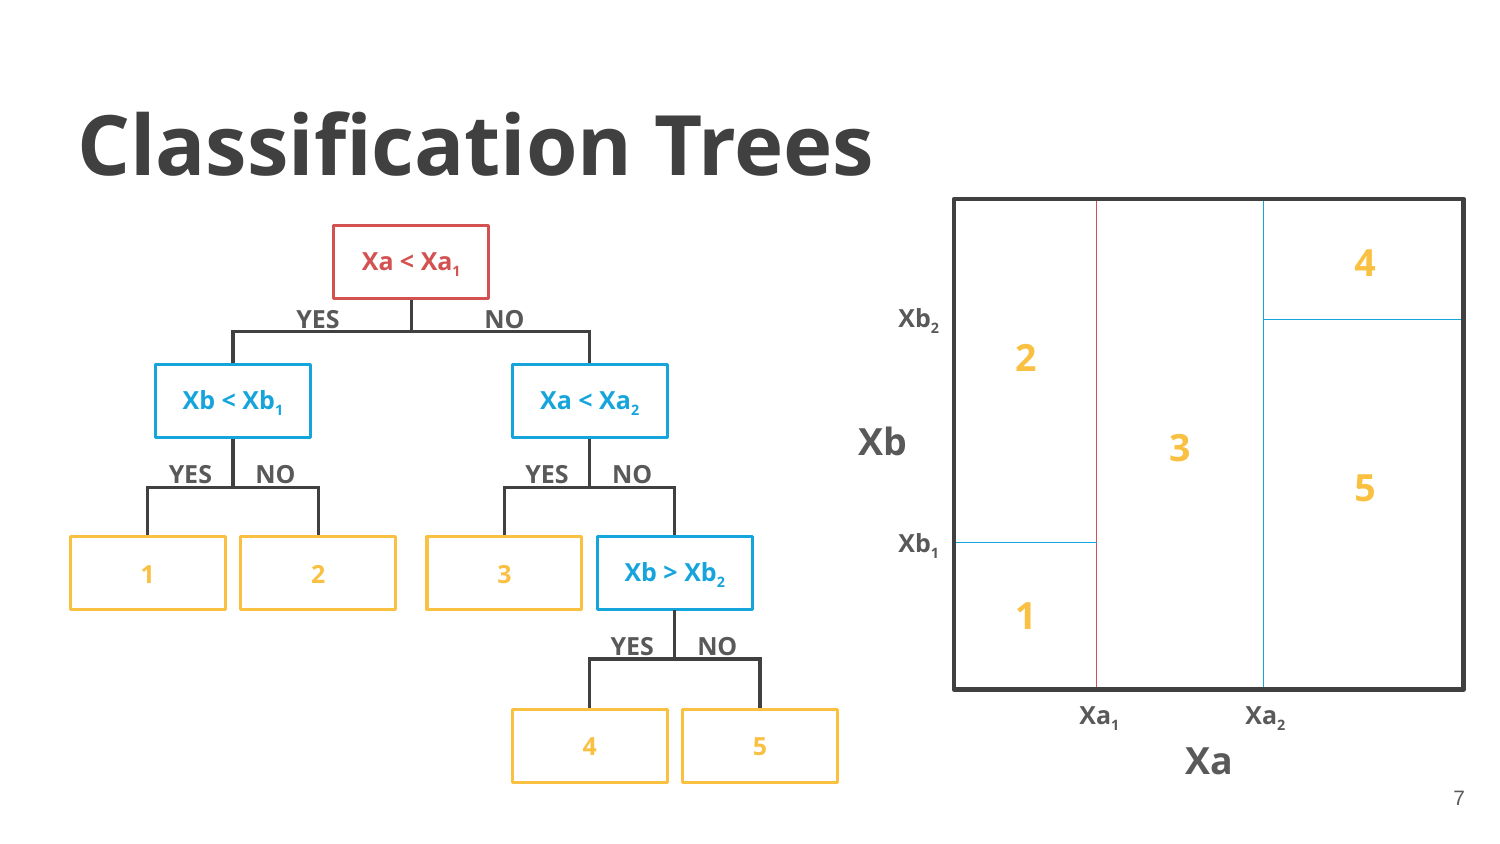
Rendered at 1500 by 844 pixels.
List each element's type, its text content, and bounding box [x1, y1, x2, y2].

text_box 1 [70, 536, 226, 610]
text_box [954, 547, 1092, 690]
text_box Xb1 [873, 512, 954, 576]
text_box NO [539, 288, 550, 349]
text_box Xa2 [1220, 690, 1311, 749]
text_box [598, 444, 682, 530]
text_box 4 [512, 709, 668, 783]
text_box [241, 444, 326, 530]
text_box YES [273, 288, 283, 349]
text_box Xa < Xa2 [512, 364, 668, 438]
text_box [288, 242, 356, 421]
text_box 5 [682, 709, 838, 783]
text_box Xb [837, 402, 928, 478]
text_box [1097, 199, 1263, 690]
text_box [582, 617, 682, 703]
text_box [497, 444, 597, 530]
text_box 3 [427, 536, 582, 610]
slide_number 7 [1389, 764, 1480, 830]
title Classification Trees [62, 77, 1246, 172]
text_box [1264, 199, 1464, 690]
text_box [140, 444, 241, 530]
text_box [467, 242, 534, 421]
text_box Xa < Xa1 [333, 225, 489, 299]
text_box Xa [1163, 721, 1254, 797]
text_box Xb2 [873, 287, 954, 351]
text_box Xb > Xb2 [597, 536, 753, 610]
text_box Xa1 [1054, 690, 1145, 749]
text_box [684, 617, 768, 703]
text_box 2 [240, 536, 396, 610]
text_box Xb < Xb1 [155, 364, 311, 438]
text_box [954, 199, 1096, 545]
text_box YES [360, 288, 364, 349]
